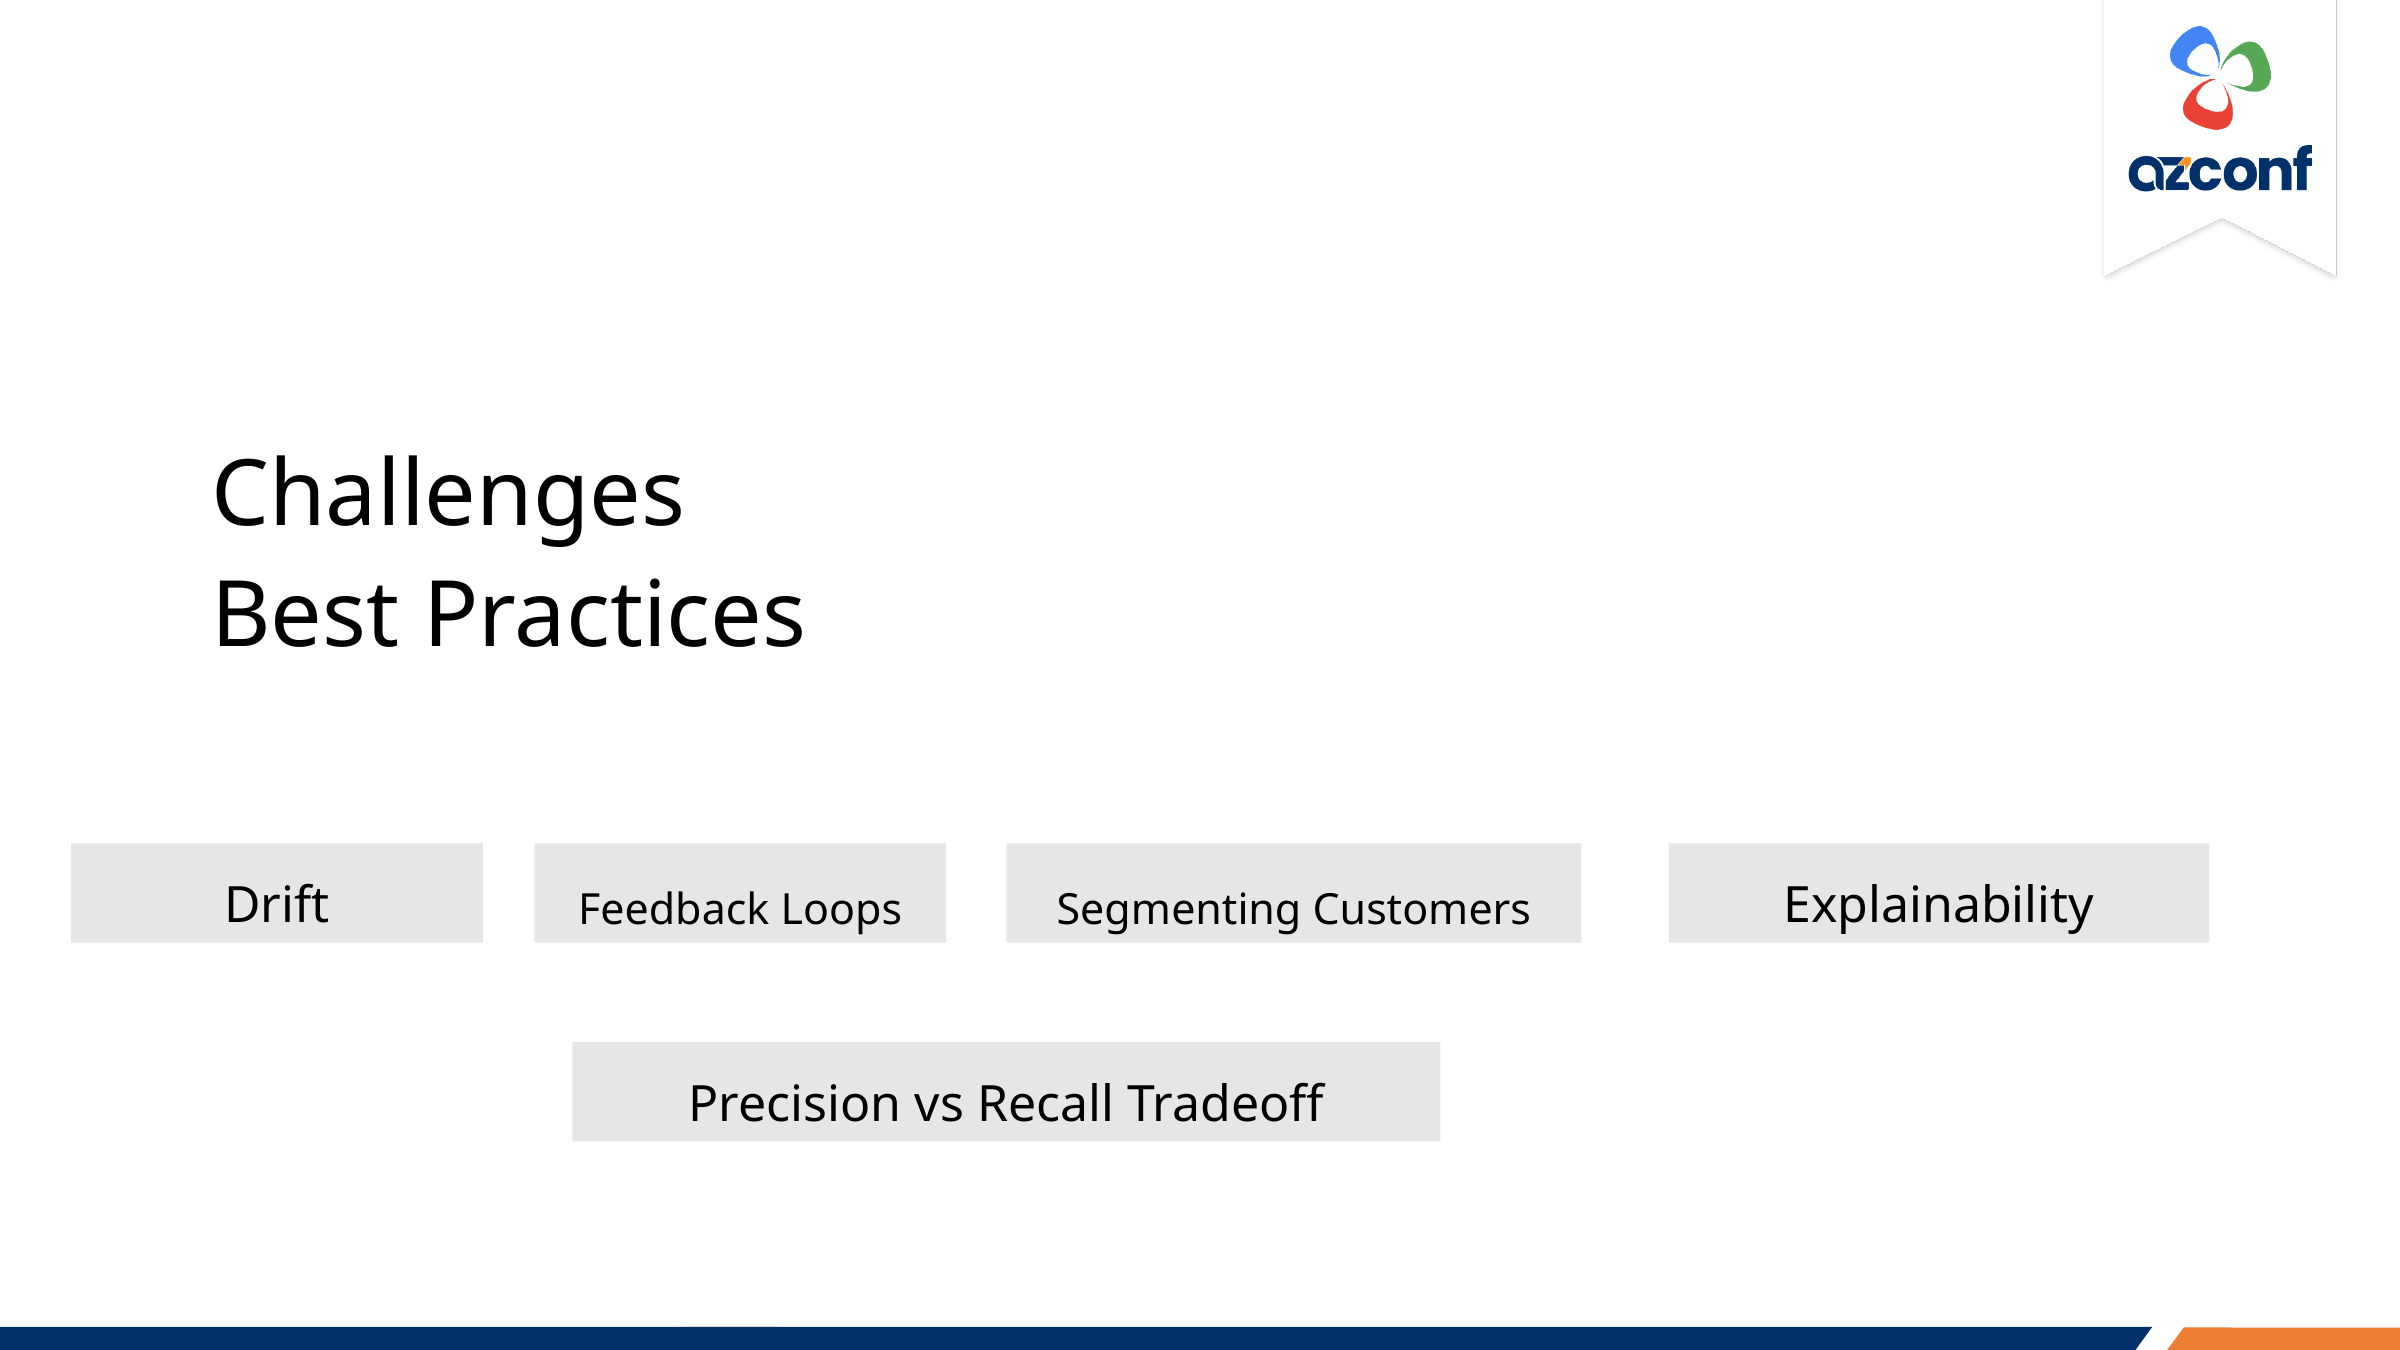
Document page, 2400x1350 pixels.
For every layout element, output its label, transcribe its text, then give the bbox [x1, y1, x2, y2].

title Challenges Best Practices [196, 415, 1812, 616]
picture [2095, 0, 2345, 288]
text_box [70, 843, 2210, 943]
text_box Precision vs Recall Tradeoff [572, 1042, 1441, 1142]
